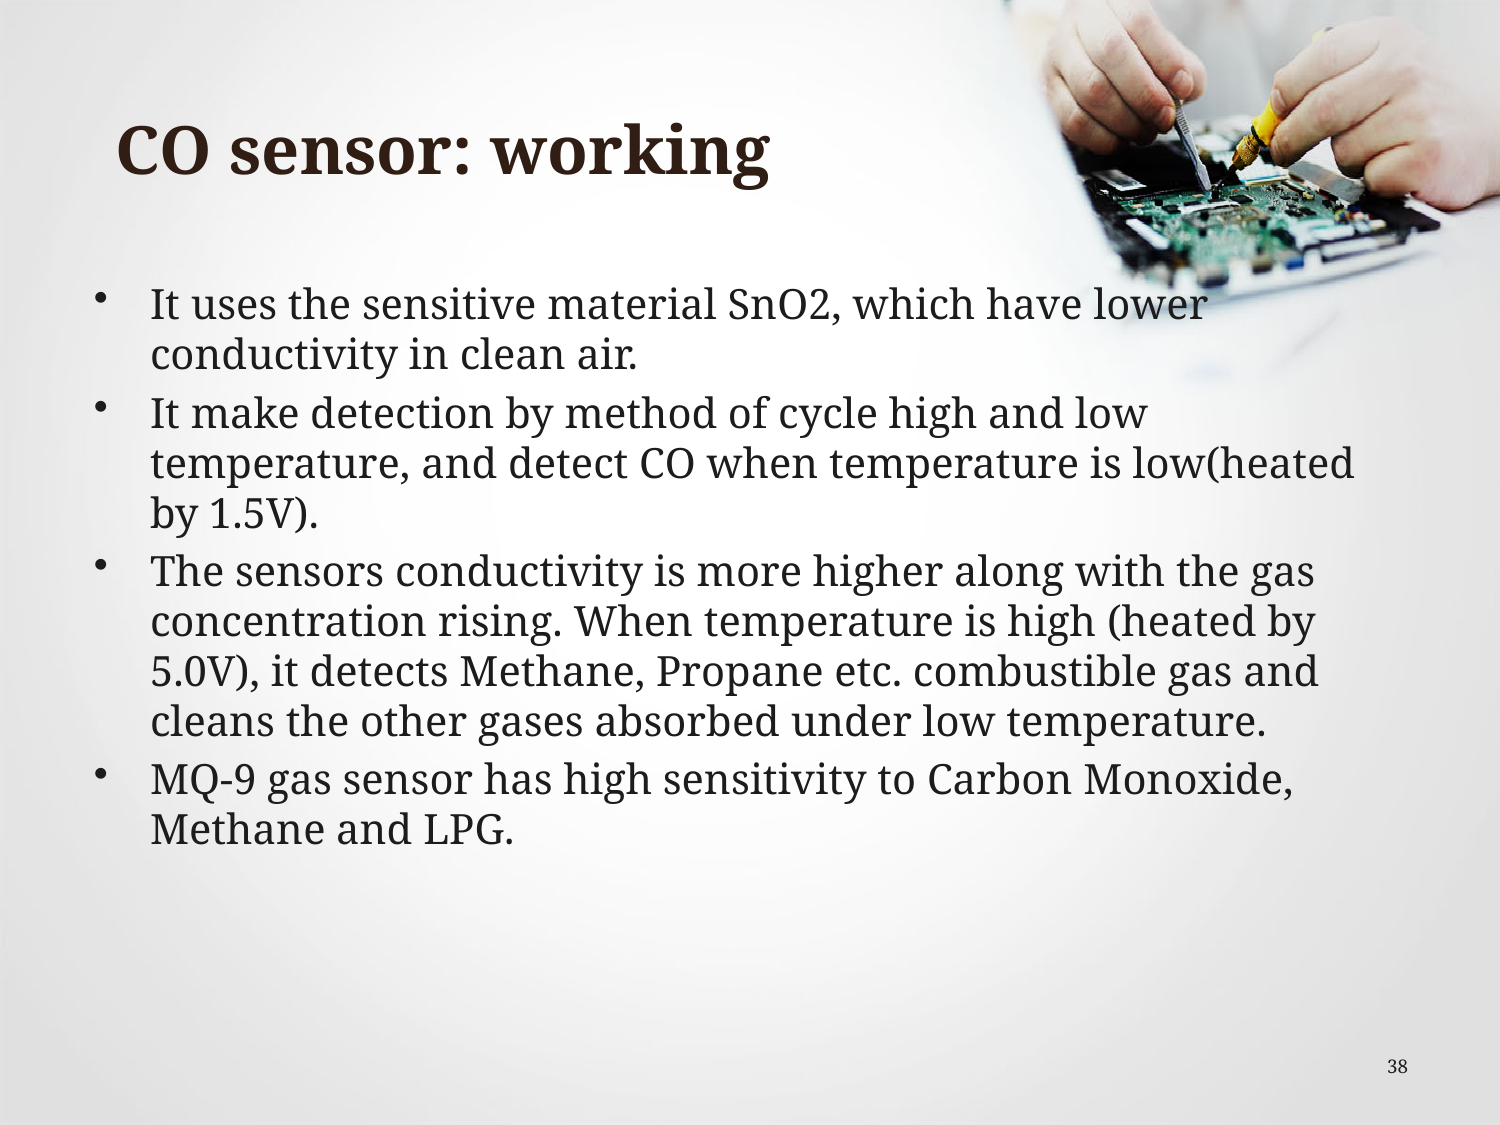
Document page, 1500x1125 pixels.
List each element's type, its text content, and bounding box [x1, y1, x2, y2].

slide_number 38 [1074, 1046, 1424, 1103]
picture [0, 0, 1500, 1125]
title CO sensor: working [100, 52, 1447, 243]
list It uses the sensitive material SnO2, which have lower conductivity in clean air. It make detection by method of cycle high and low temperature, and detect CO when temperature is low(heated by 1.5V). The sensors conductivity is more higher along with the gas concentration rising. When temperature is high (heated by 5.0V), it detects Methane, Propane etc. combustible gas and cleans the other gases absorbed under low temperature. MQ-9 gas sensor has high sensitivity to Carbon Monoxide, Methane and LPG. [78, 270, 1425, 992]
